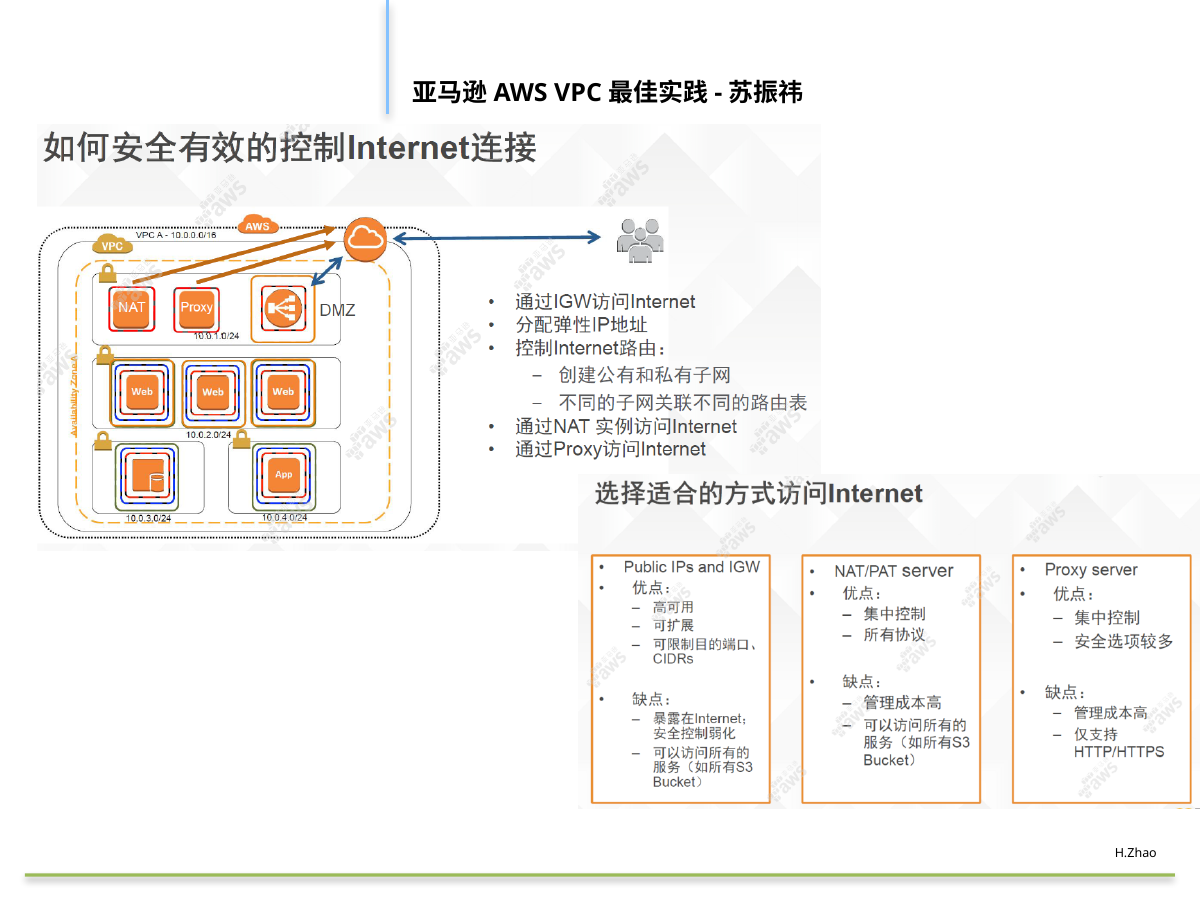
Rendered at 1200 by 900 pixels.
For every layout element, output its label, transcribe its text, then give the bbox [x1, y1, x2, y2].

list 亚马逊AWS VPC最佳实践-苏振祎 [399, 12, 1175, 113]
picture [37, 124, 1200, 810]
